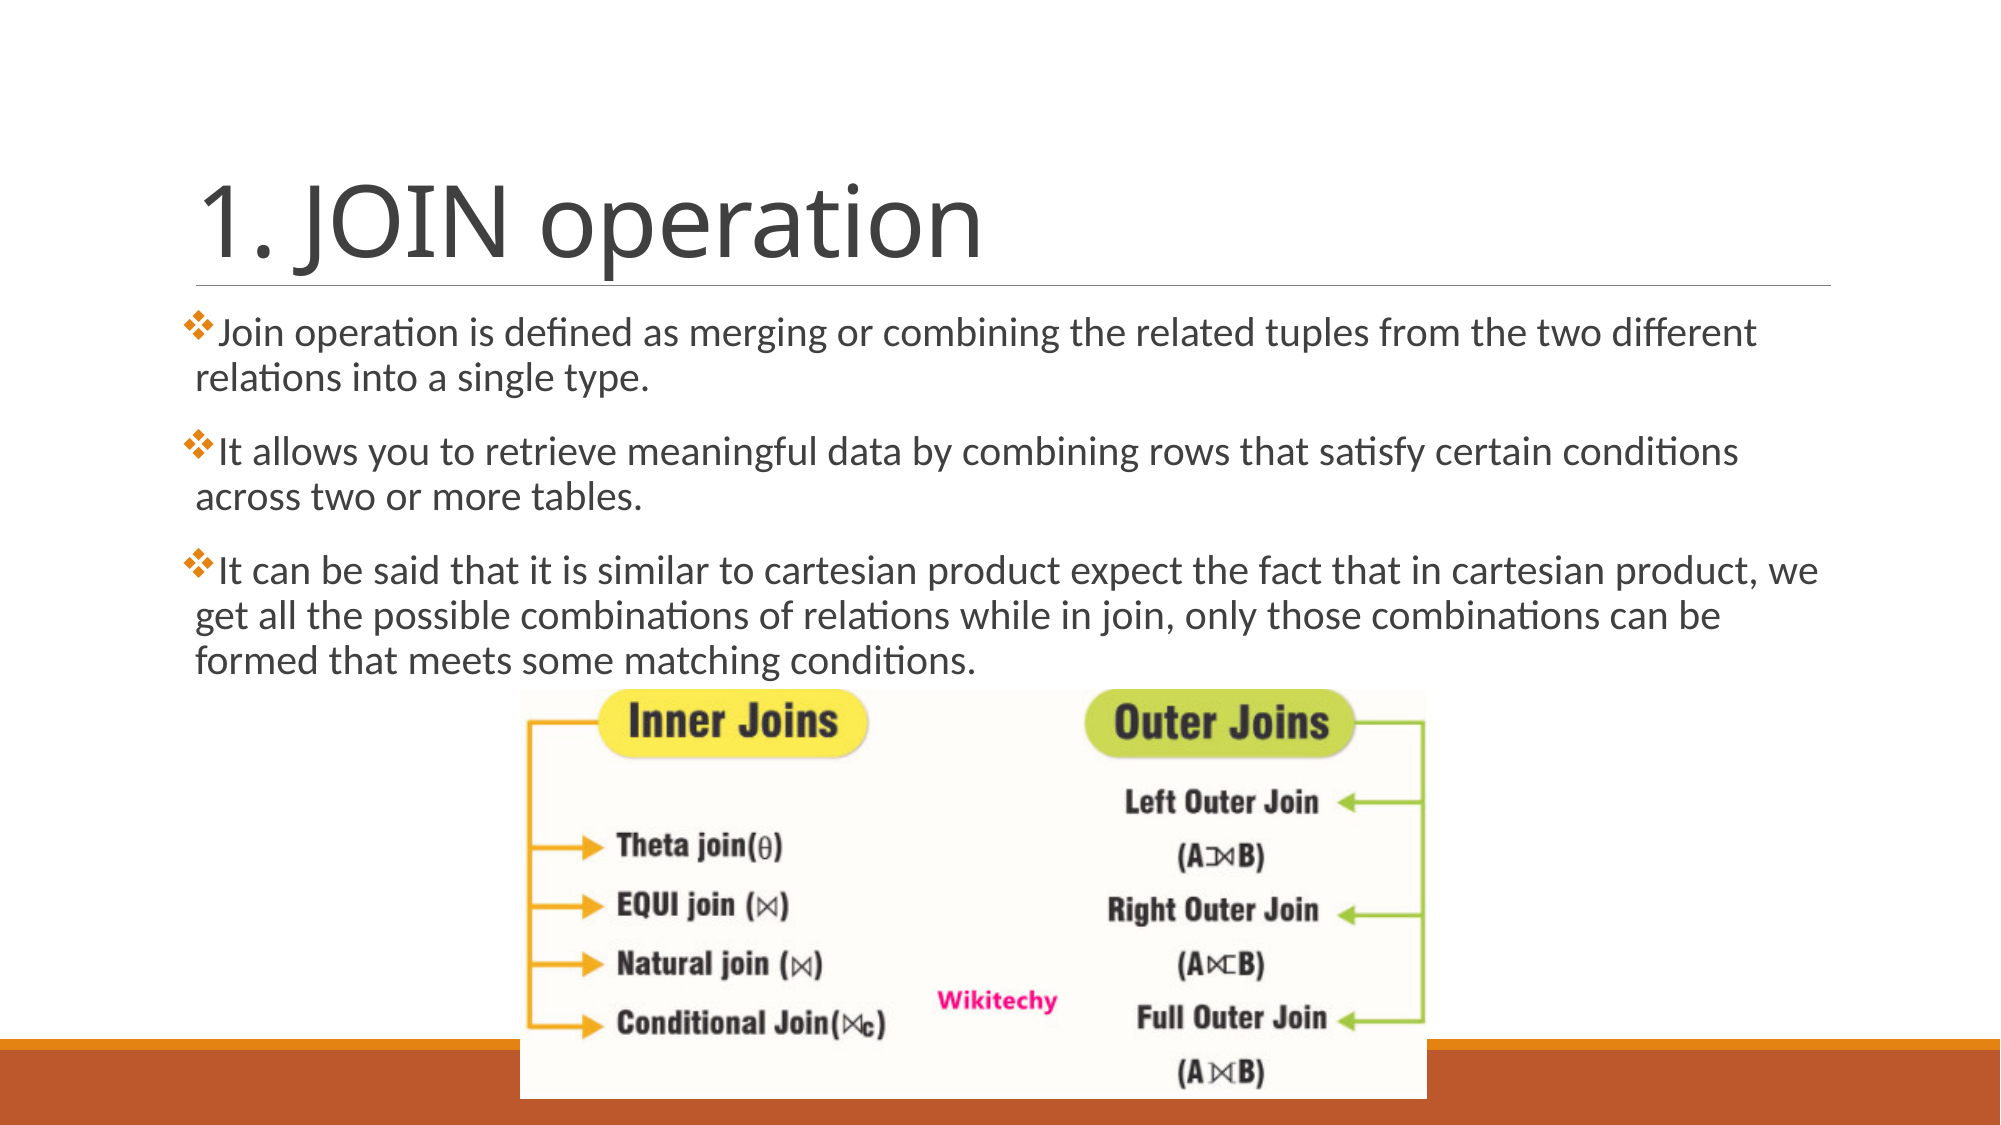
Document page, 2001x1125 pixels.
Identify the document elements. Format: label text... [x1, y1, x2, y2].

picture [519, 688, 1427, 1100]
list Join operation is defined as merging or combining the related tuples from the two different relations into a single type. It allows you to retrieve meaningful data by combining rows that satisfy certain conditions across two or more tables. It can be said that it is similar to cartesian product expect the fact that in cartesian product, we get all the possible combinations of relations while in join, only those combinations can be formed that meets some matching conditions. [180, 302, 1830, 963]
title 1. JOIN operation [180, 47, 1830, 285]
